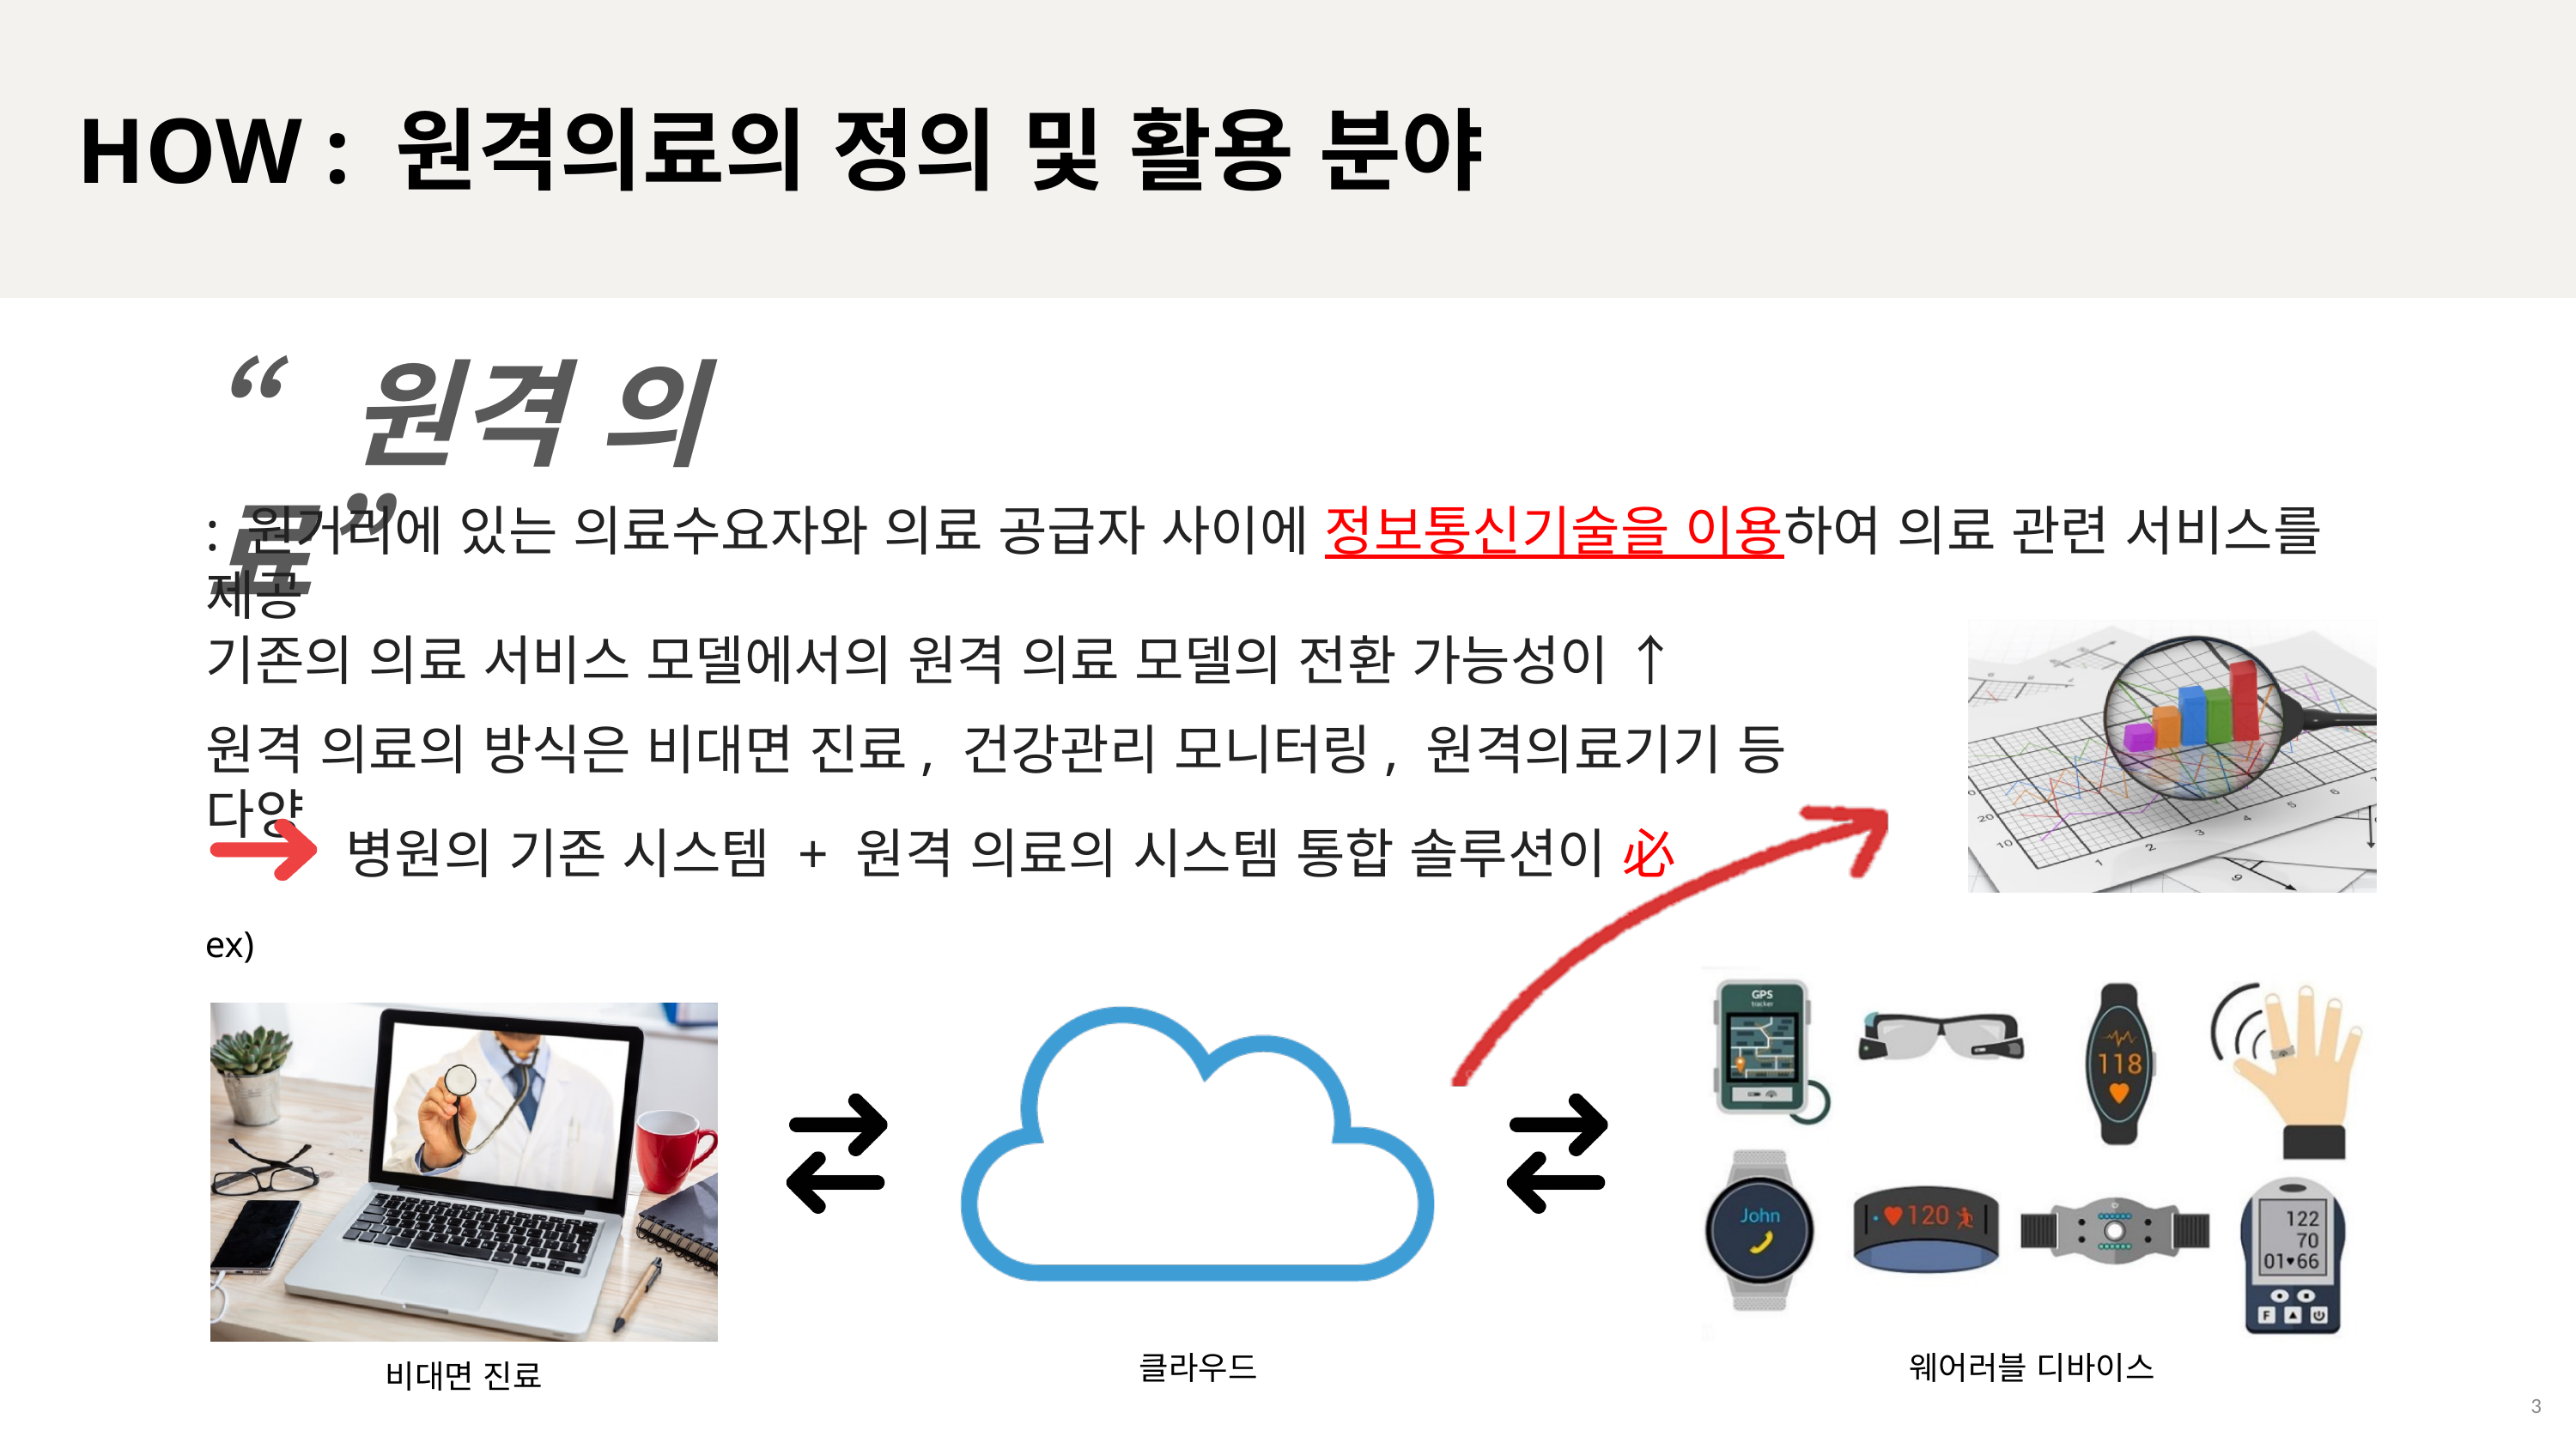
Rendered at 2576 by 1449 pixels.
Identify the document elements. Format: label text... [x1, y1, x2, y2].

text_box 클라우드 [1127, 1341, 1271, 1393]
picture [944, 785, 2377, 1345]
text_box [0, 0, 2576, 298]
text_box “원격 의료” [193, 334, 870, 490]
text_box 기존의 의료 서비스 모델에서의 원격 의료 모델의 전환 가능성이 ↑ [193, 621, 1900, 698]
text_box 비대면 진료 [373, 1349, 556, 1402]
text_box : 원거리에 있는 의료수요자와 의료 공급자 사이에 정보통신기술을 이용하여 의료 관련 서비스를 제공 [192, 490, 2426, 633]
text_box ex) [192, 915, 268, 972]
slide_number 3 [2254, 1379, 2555, 1431]
picture [204, 795, 323, 903]
text_box 병원의 기존 시스템 + 원격 의료의 시스템 통합 솔루션이 必 [332, 813, 1415, 891]
text_box 웨어러블 디바이스 [1896, 1351, 2168, 1393]
picture [781, 1070, 892, 1238]
picture [210, 1003, 718, 1342]
picture [1968, 620, 2377, 893]
text_box 원격 의료의 방식은 비대면 진료, 건강관리 모니터링, 원격의료기기 등 다양 [193, 709, 1892, 851]
